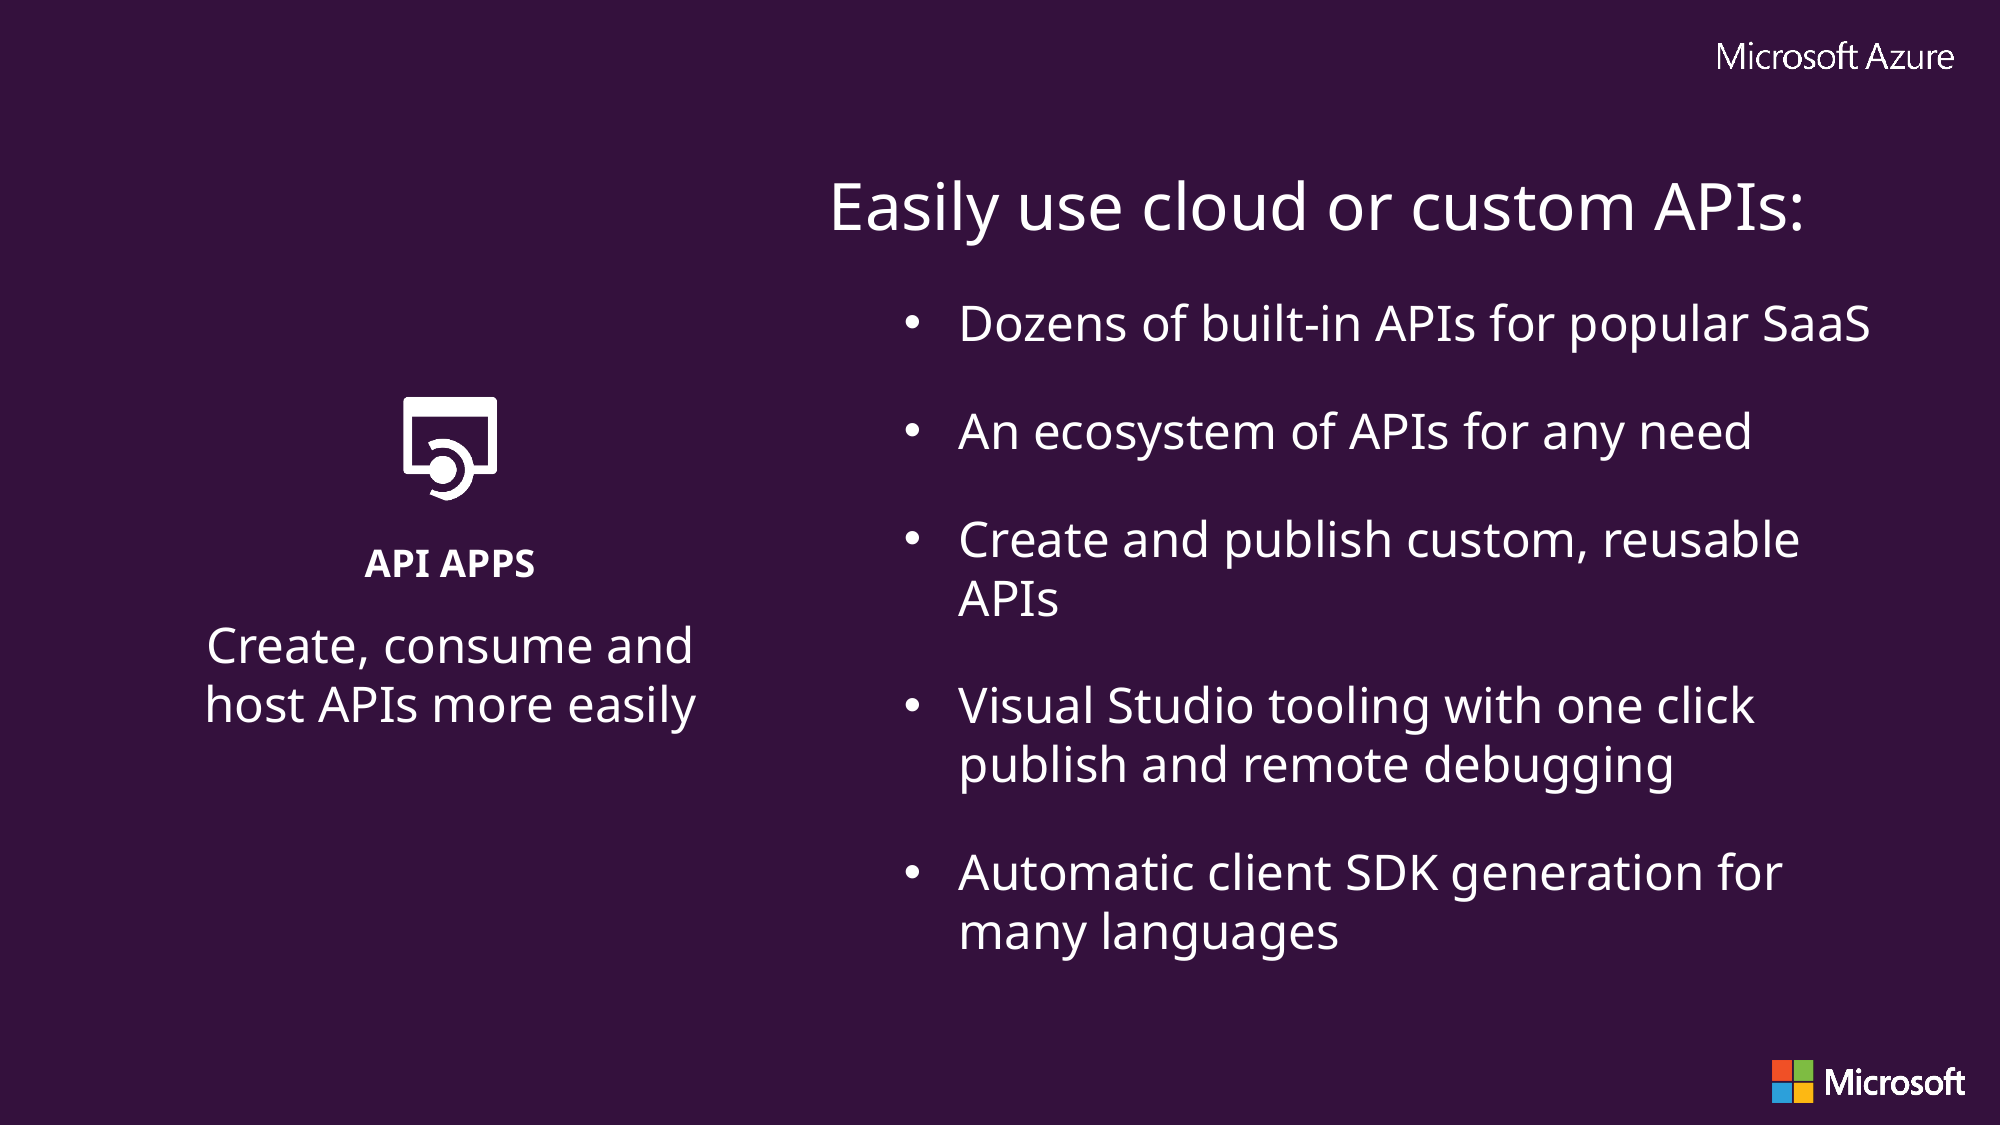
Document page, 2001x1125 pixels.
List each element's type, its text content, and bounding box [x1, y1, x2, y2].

text_box Create, consume and host APIs more easily [189, 607, 712, 740]
picture [1772, 1060, 1965, 1103]
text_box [237, 392, 663, 609]
picture [1699, 24, 1972, 87]
text_box Easily use cloud or custom APIs: Dozens of built-in APIs for popular SaaS An ecosystem of APIs for any need Create and publish custom, reusable APIs Visual Studio tooling with one click publish and remote debugging Automatic client SDK generation for many languages [803, 157, 1899, 982]
